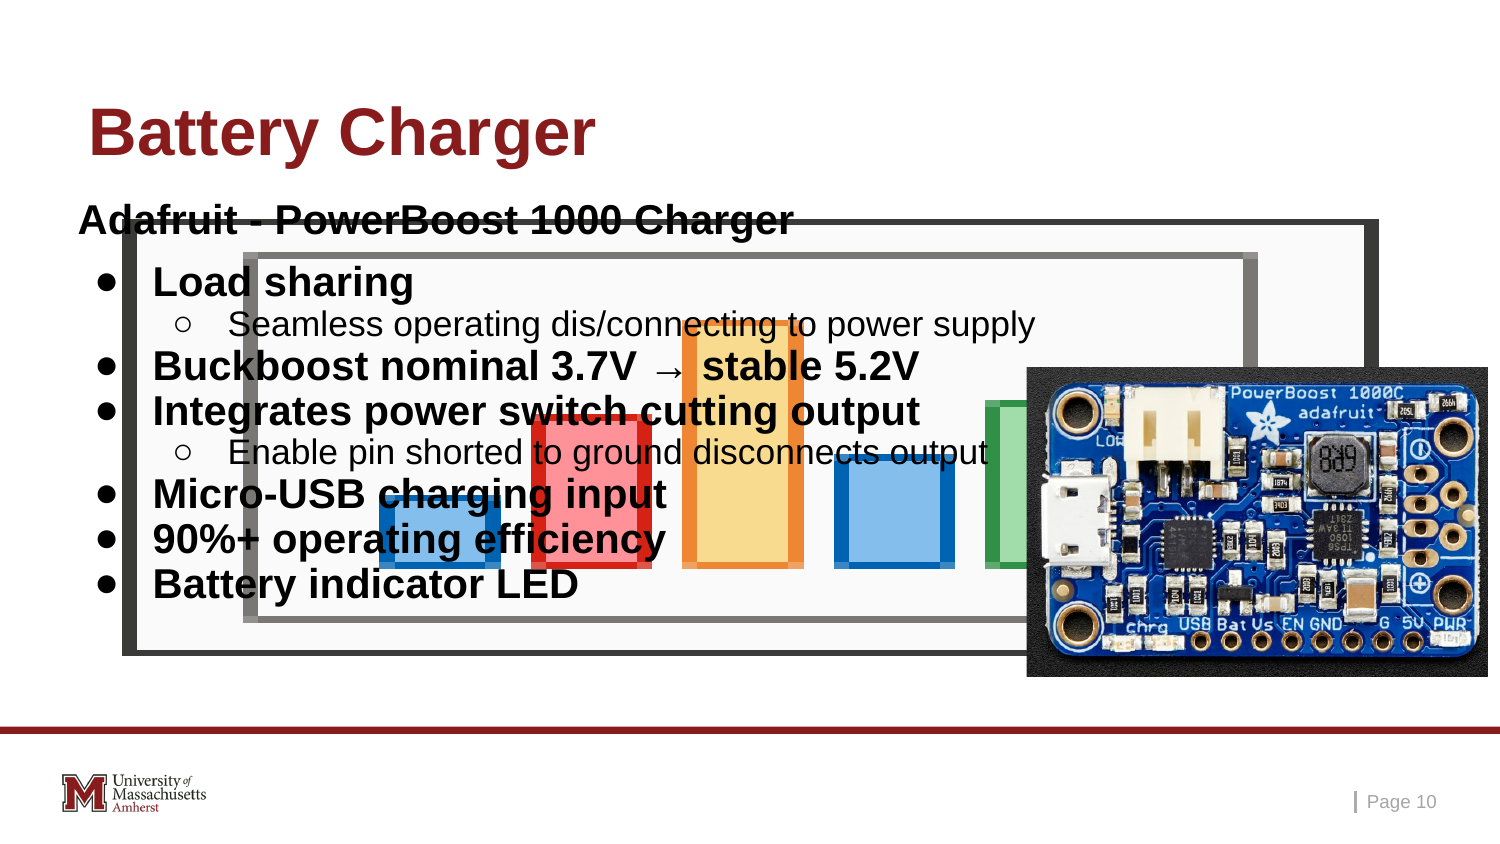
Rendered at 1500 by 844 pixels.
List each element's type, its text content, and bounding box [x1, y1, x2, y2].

slide_number Page ‹#› [1355, 791, 1475, 812]
picture [62, 774, 206, 812]
text_box Adafruit - PowerBoost 1000 Charger Load sharing Seamless operating dis/connecting to power supply Buckboost nominal 3.7V → stable 5.2V Integrates power switch cutting output Enable pin shorted to ground disconnects output Micro-USB charging input 90%+ operating efficiency Battery indicator LED [77, 199, 1425, 677]
title Battery Charger [77, 91, 1425, 176]
picture [1026, 366, 1489, 677]
